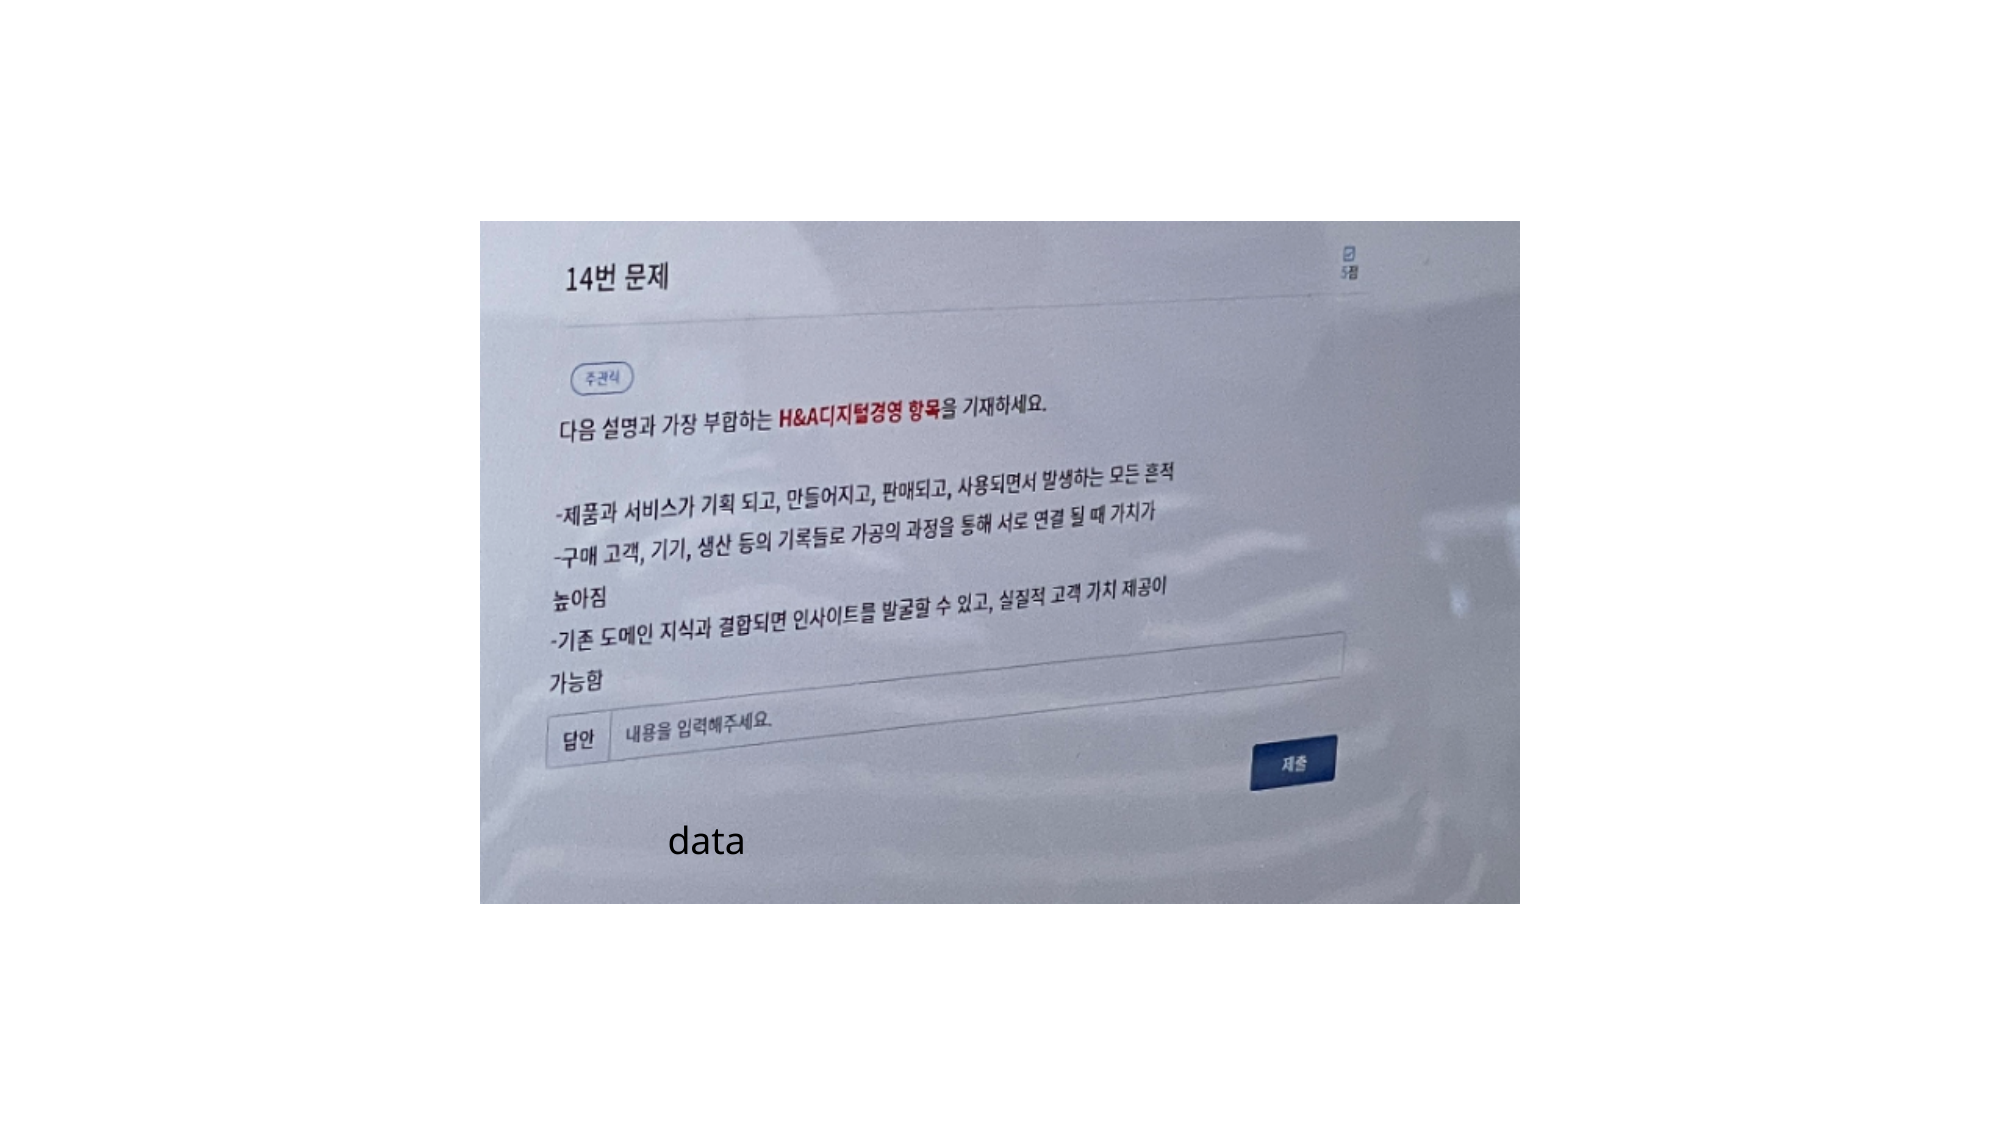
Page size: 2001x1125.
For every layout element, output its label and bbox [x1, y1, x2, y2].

picture [480, 221, 1520, 904]
